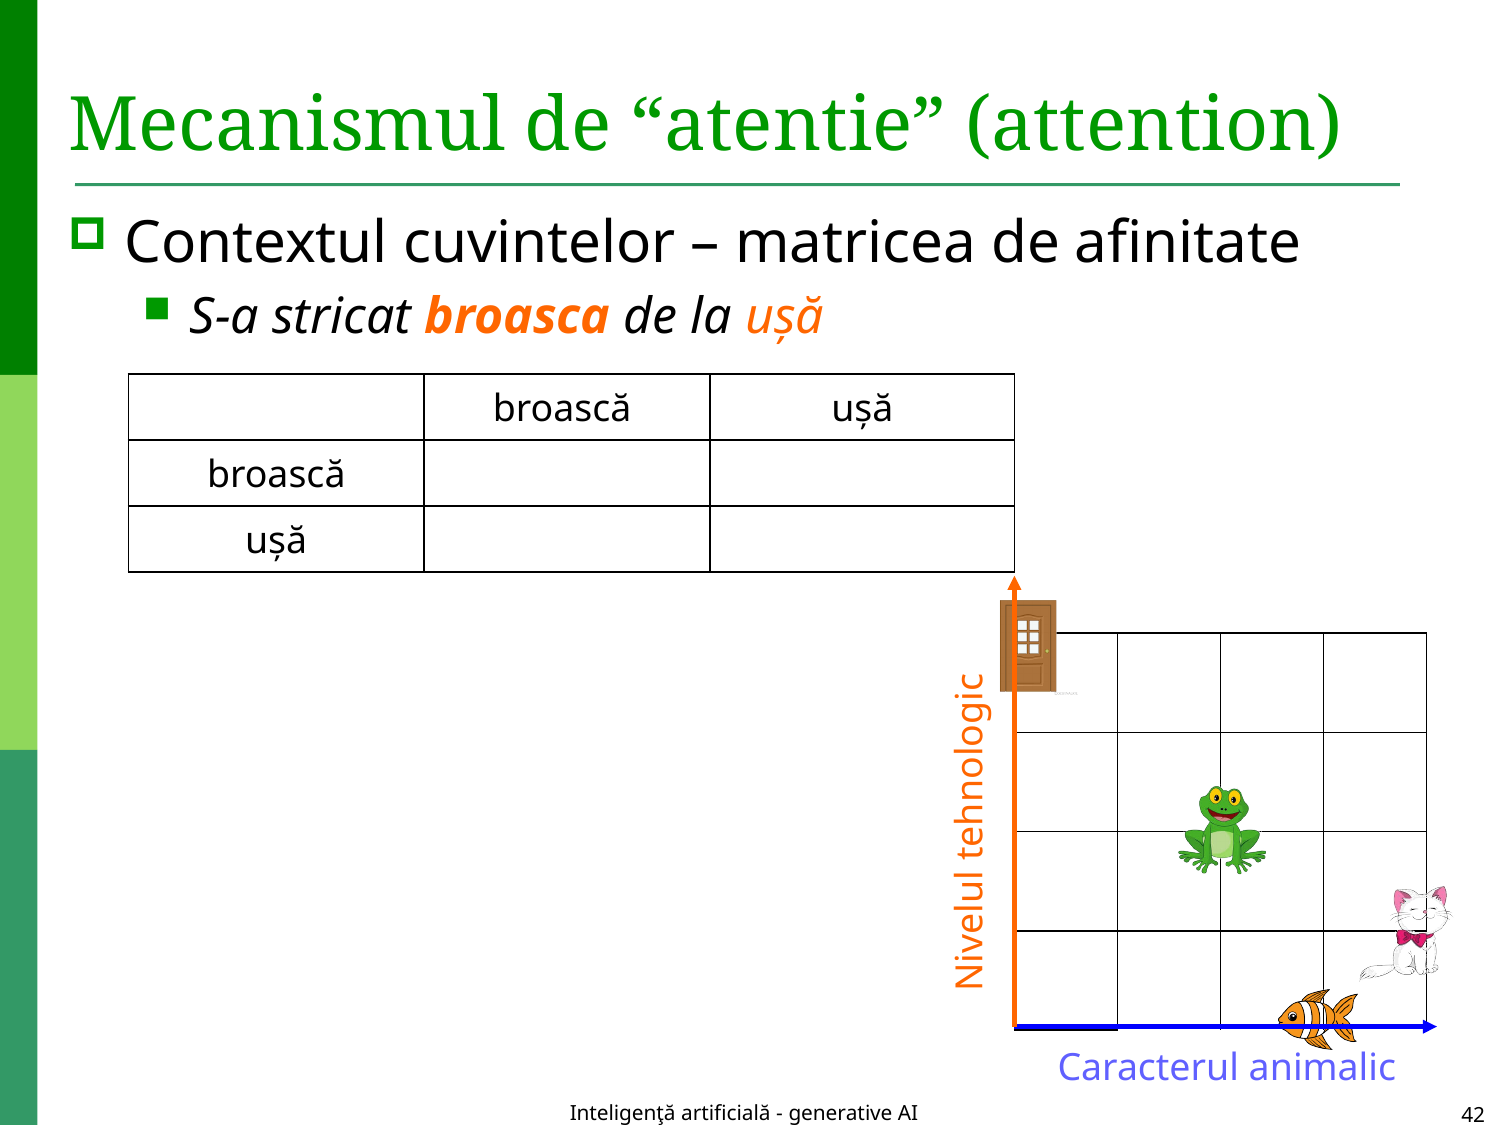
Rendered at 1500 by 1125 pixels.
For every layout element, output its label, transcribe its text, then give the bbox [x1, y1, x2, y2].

table_cell broască [129, 441, 423, 505]
list Contextul cuvintelor – matricea de afinitate S-a stricat broasca de la ușă [53, 196, 1471, 1094]
title Mecanismul de “atentie” (attention) [53, 19, 1471, 173]
table_cell ușă [129, 507, 423, 571]
table_header broască [425, 375, 709, 439]
table_cell [711, 441, 1014, 505]
table_cell [711, 507, 1014, 571]
table_cell [425, 441, 709, 505]
footer Inteligenţă artificială - generative AI [229, 1091, 1149, 1125]
slide_number 42 [1149, 1093, 1500, 1125]
picture [1167, 776, 1274, 882]
table_header [129, 375, 423, 439]
table_header ușă [711, 375, 1014, 439]
table_cell [425, 507, 709, 571]
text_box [937, 575, 1483, 1096]
